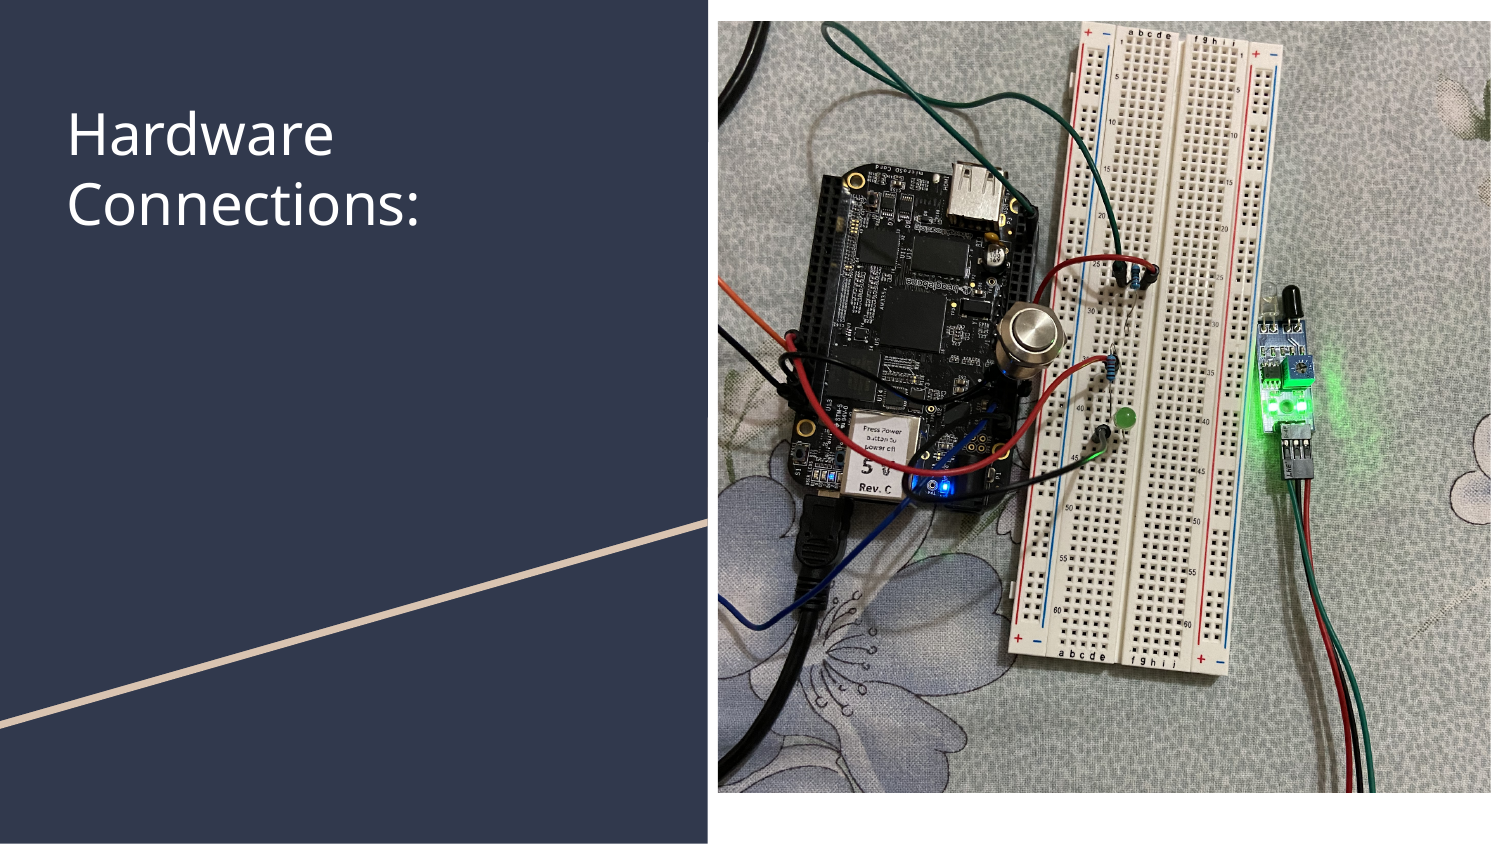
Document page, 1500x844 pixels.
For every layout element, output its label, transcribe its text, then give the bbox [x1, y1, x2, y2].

picture [717, 21, 1491, 793]
title Hardware Connections: [51, 82, 660, 494]
